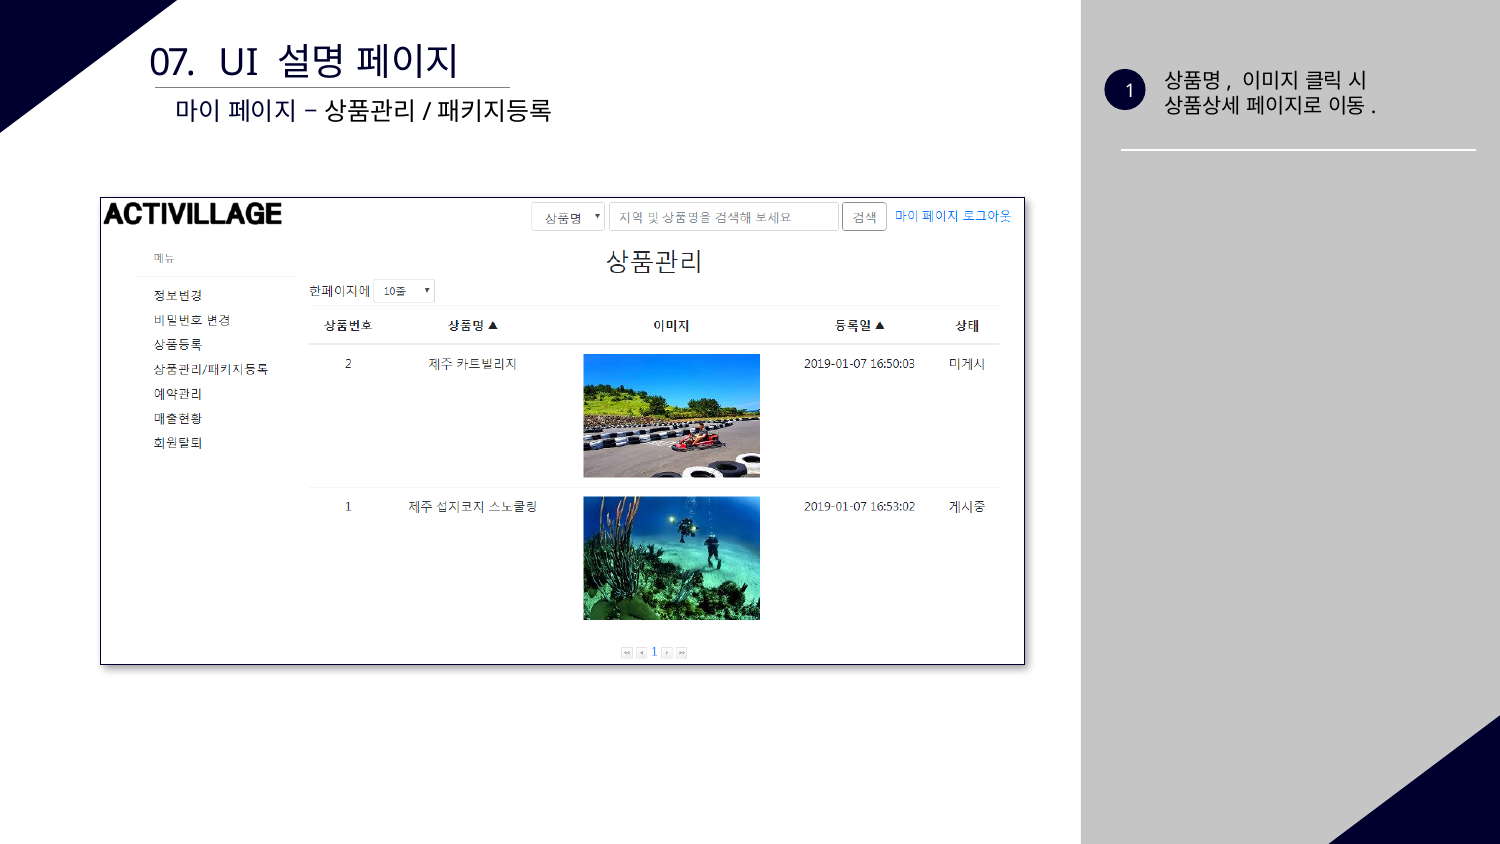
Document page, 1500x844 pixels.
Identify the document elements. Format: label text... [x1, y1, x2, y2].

text_box 07. [134, 30, 211, 90]
picture [100, 197, 1025, 665]
text_box 1 [1102, 66, 1148, 113]
text_box UI 설명 페이지 [211, 30, 476, 87]
text_box 마이 페이지 – 상품관리/패키지등록 [160, 87, 892, 133]
text_box 상품명, 이미지 클릭 시 상품상세 페이지로 이동. [1149, 60, 1392, 126]
